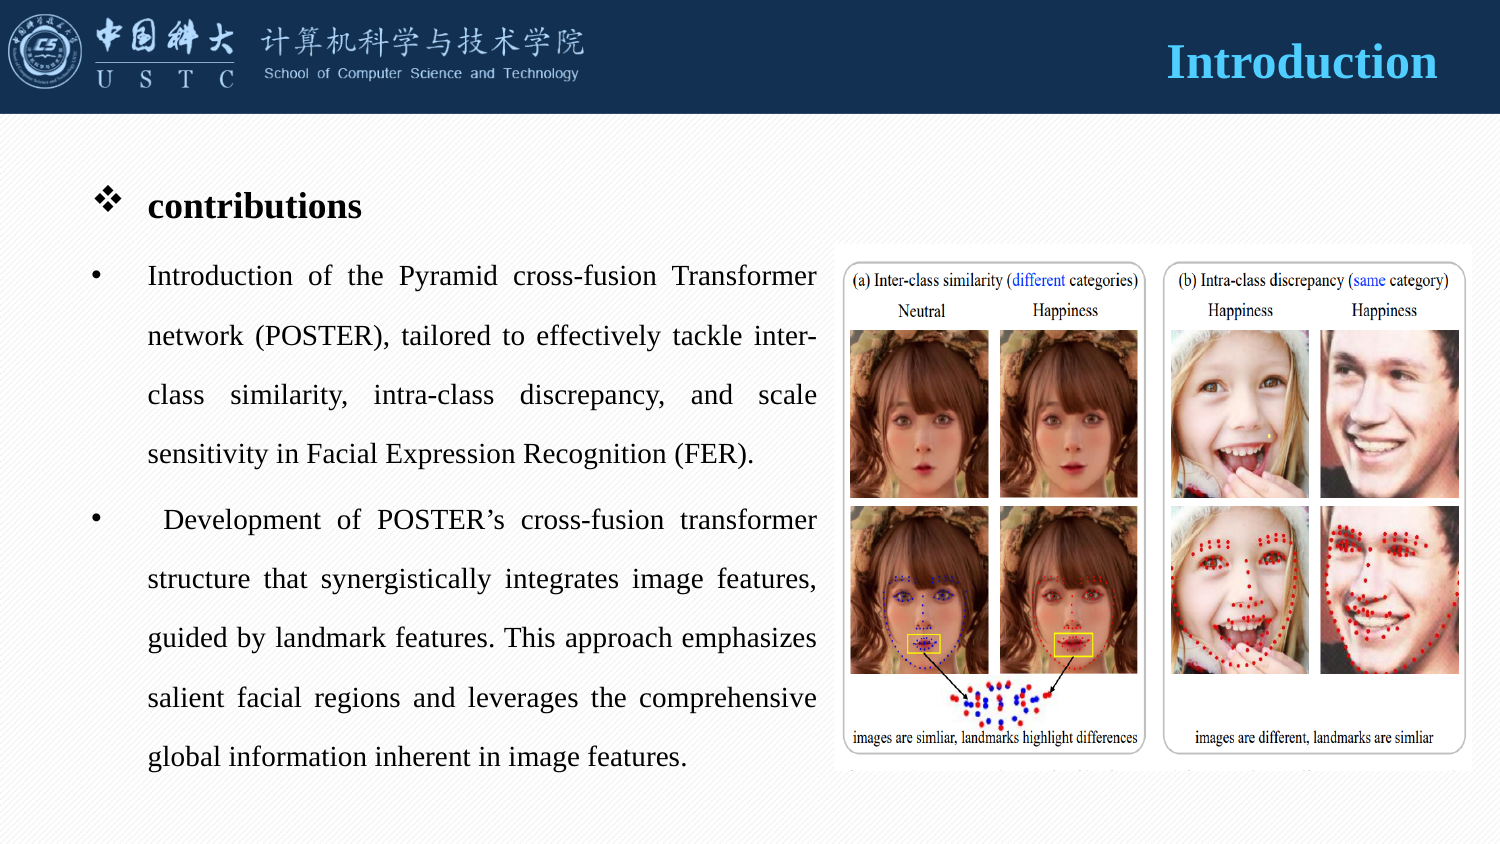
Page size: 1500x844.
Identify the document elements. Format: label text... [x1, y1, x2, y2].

text_box Introduction [1151, 21, 1483, 96]
text_box contributions Introduction of the Pyramid cross-fusion Transformer network (POSTER), tailored to effectively tackle inter-class similarity, intra-class discrepancy, and scale sensitivity in Facial Expression Recognition (FER). Development of POSTER’s cross-fusion transformer structure that synergistically integrates image features, guided by landmark features. This approach emphasizes salient facial regions and leverages the comprehensive global information inherent in image features. [76, 173, 833, 700]
picture [0, 114, 1500, 844]
